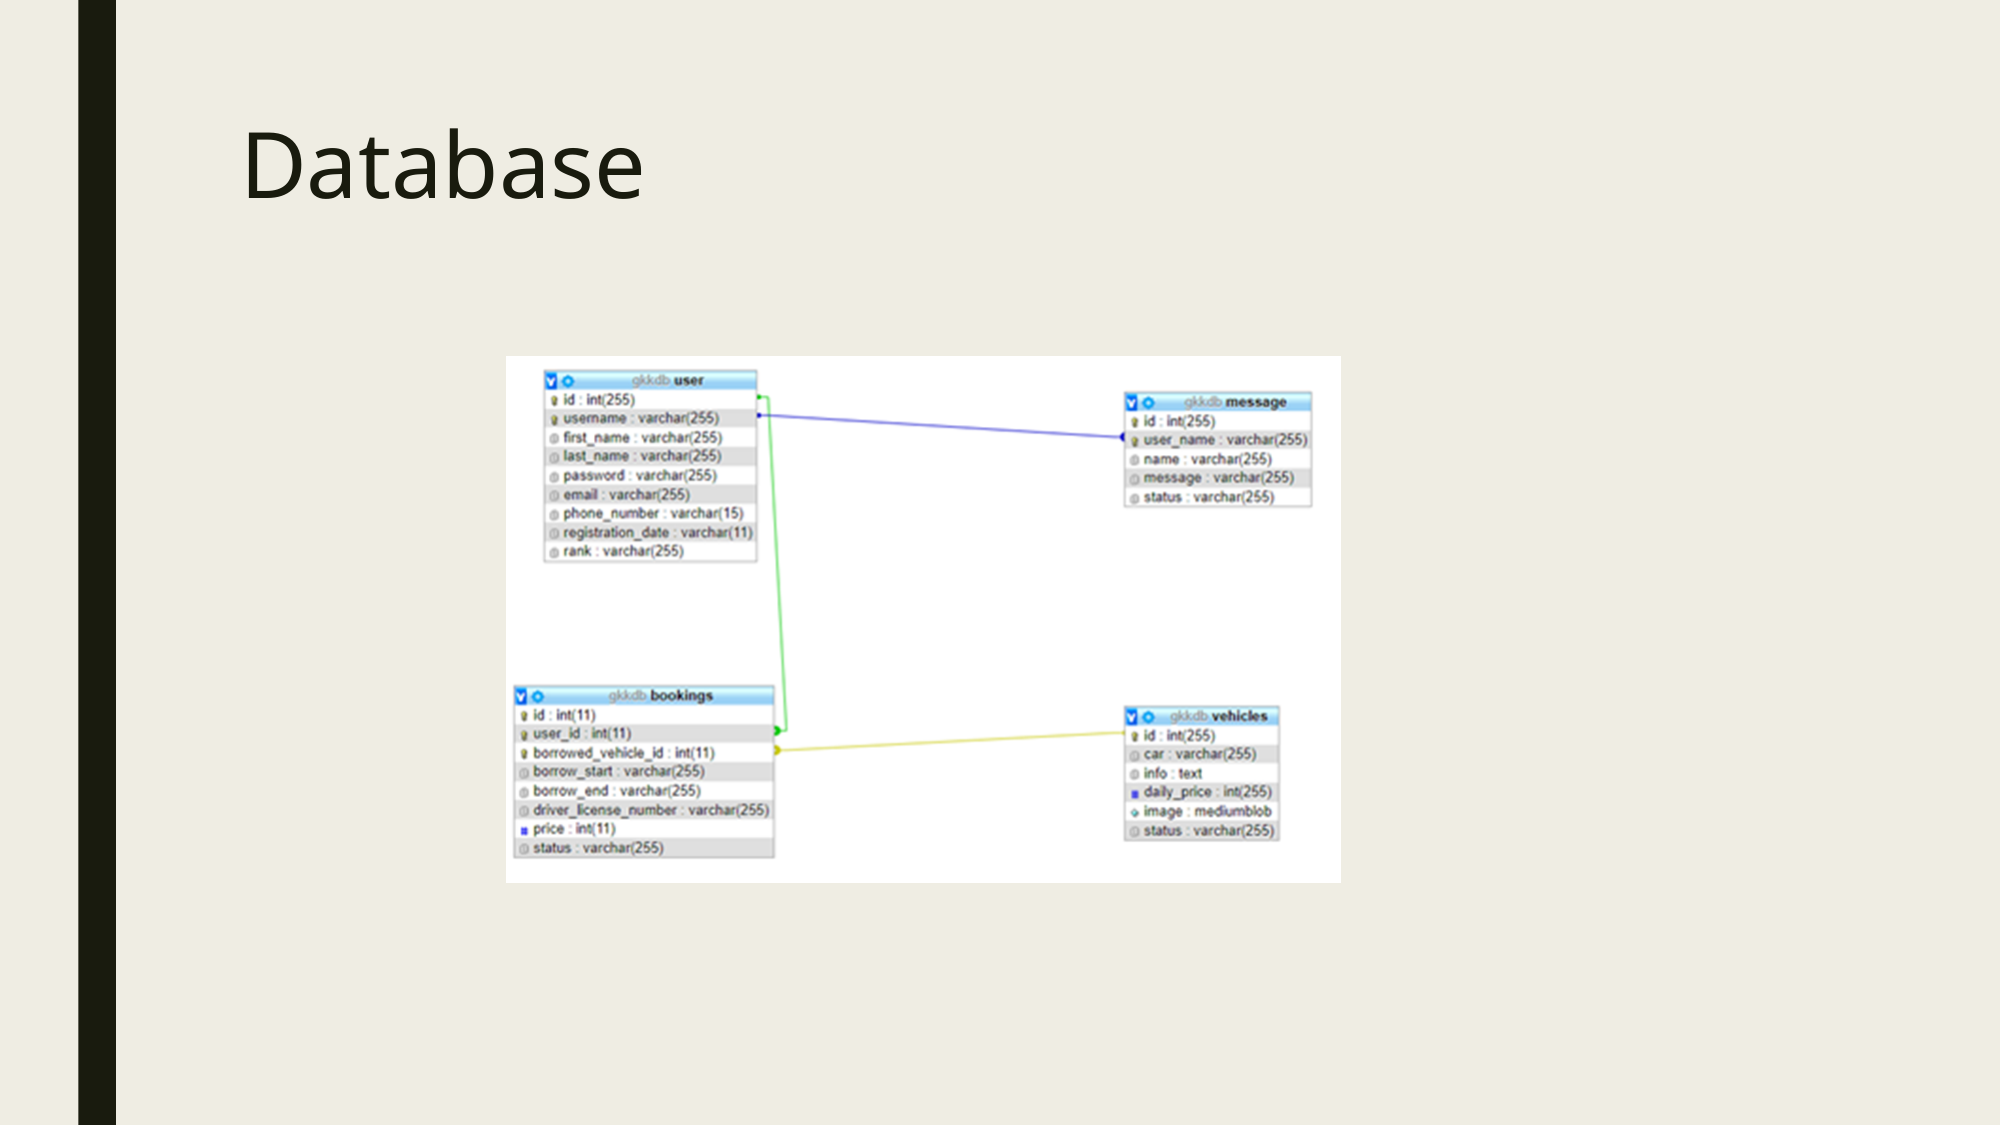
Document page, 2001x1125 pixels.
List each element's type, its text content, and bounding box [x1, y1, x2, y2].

picture [506, 356, 1341, 883]
title Database [225, 112, 1800, 357]
